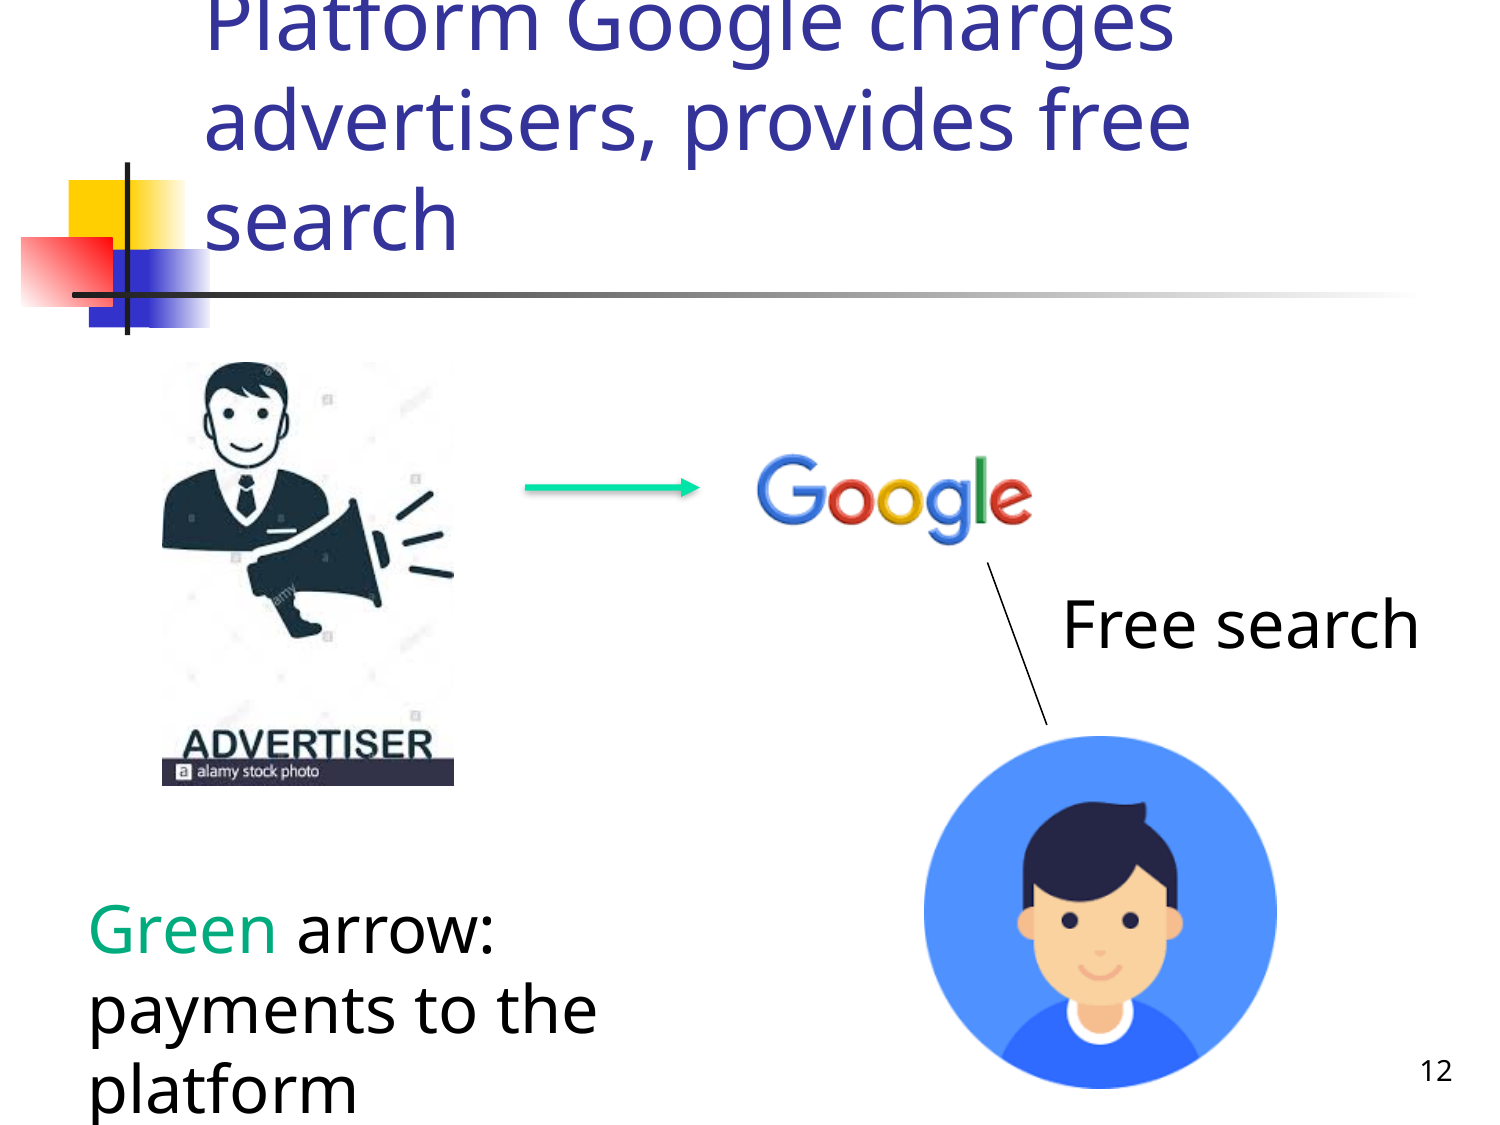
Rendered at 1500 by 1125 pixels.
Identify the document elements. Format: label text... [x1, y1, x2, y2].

slide_number 12 [1154, 1023, 1468, 1100]
picture [924, 736, 1277, 1089]
picture [162, 362, 454, 787]
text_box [987, 562, 1048, 726]
text_box [524, 484, 669, 491]
picture [674, 359, 1115, 641]
text_box Green arrow: payments to the platform [72, 879, 675, 1125]
text_box Free search [1051, 574, 1468, 669]
title Platform Google charges advertisers, provides free search [188, 35, 1468, 275]
